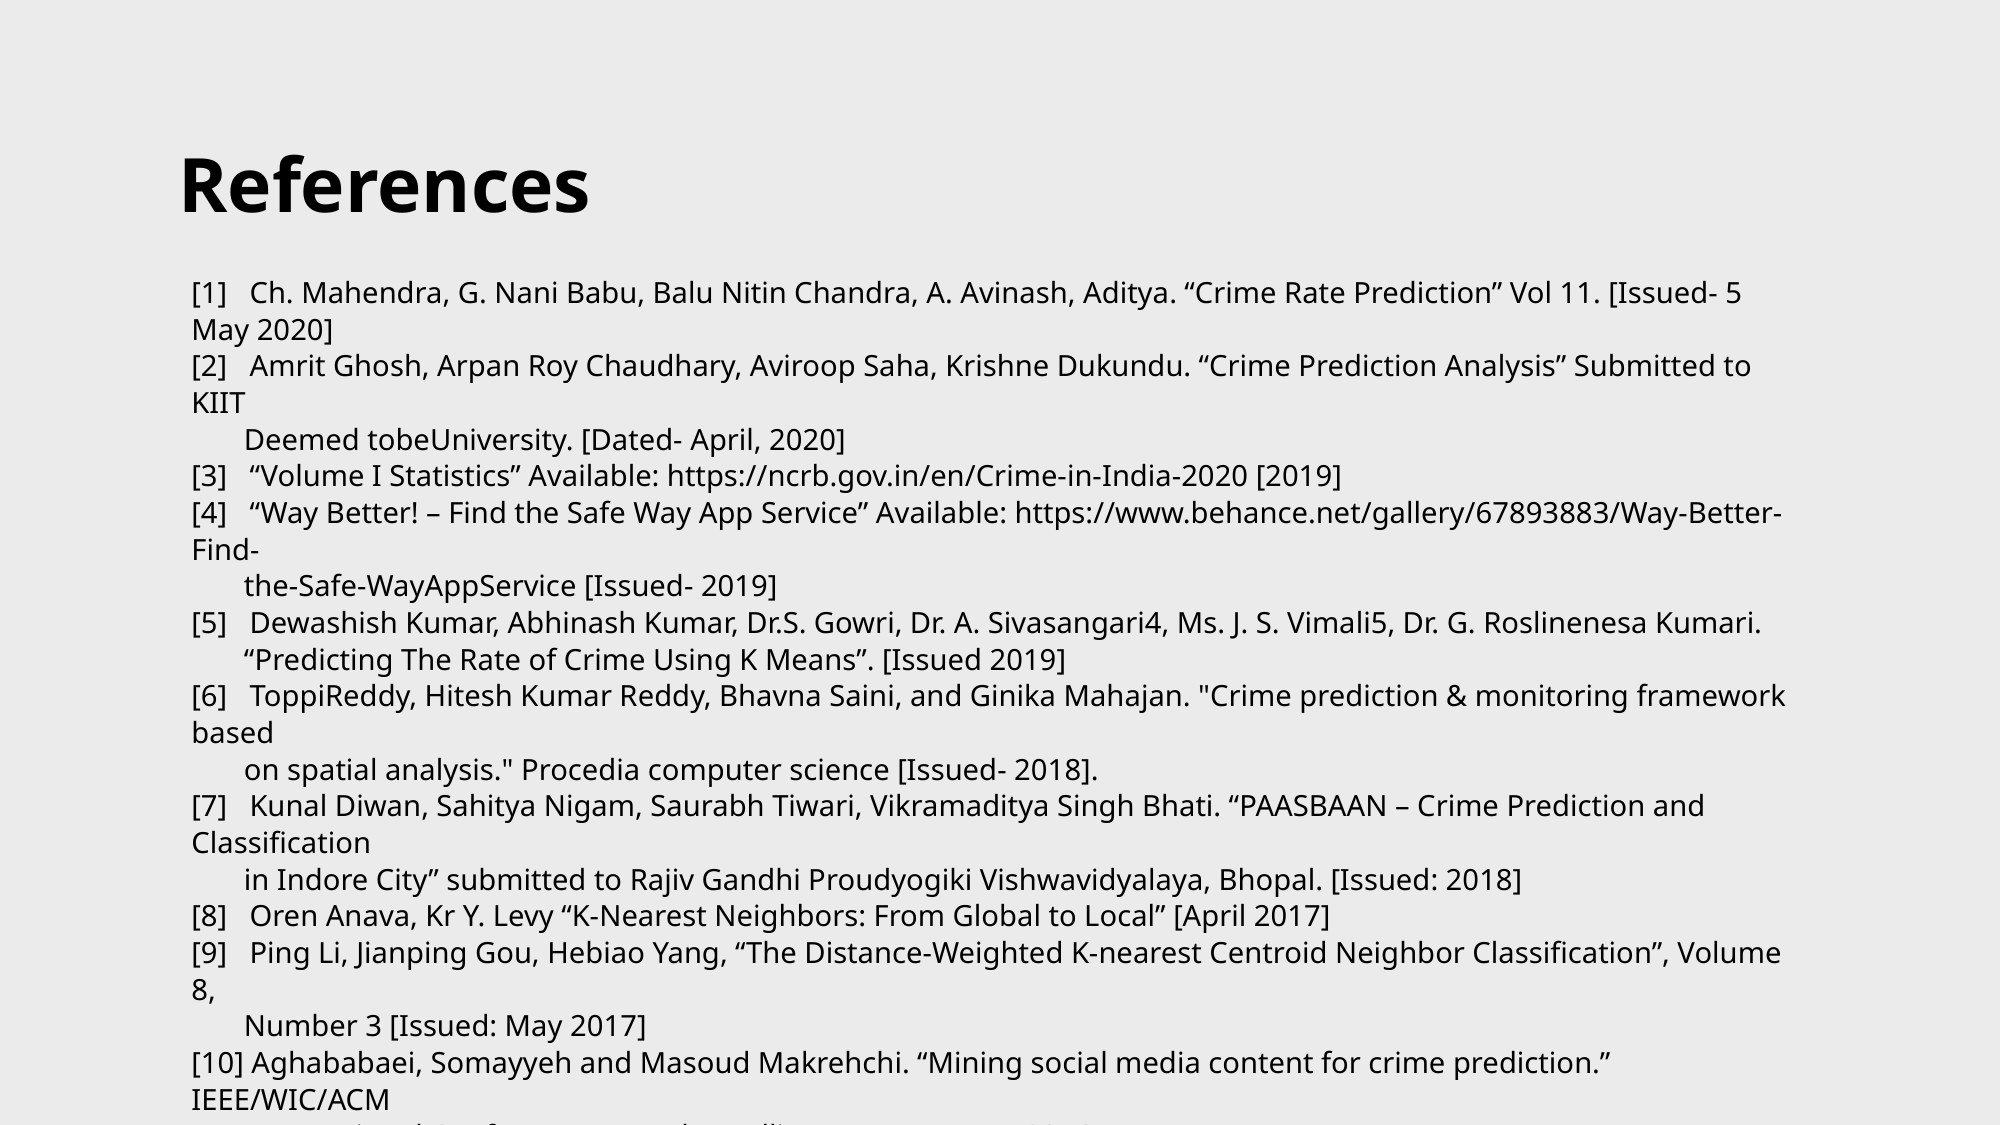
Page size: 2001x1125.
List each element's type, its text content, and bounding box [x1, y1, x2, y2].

text_box References [163, 129, 607, 235]
text_box [1] Ch. Mahendra, G. Nani Babu, Balu Nitin Chandra, A. Avinash, Aditya. “Crime Rate Prediction” Vol 11. [Issued- 5 May 2020] [2] Amrit Ghosh, Arpan Roy Chaudhary, Aviroop Saha, Krishne Dukundu. “Crime Prediction Analysis” Submitted to KIIT Deemed tobeUniversity. [Dated- April, 2020] [3] “Volume I Statistics” Available: https://ncrb.gov.in/en/Crime-in-India-2020 [2019] [4] “Way Better! – Find the Safe Way App Service” Available: https://www.behance.net/gallery/67893883/Way-Better-Find- the-Safe-WayAppService [Issued- 2019] [5] Dewashish Kumar, Abhinash Kumar, Dr.S. Gowri, Dr. A. Sivasangari4, Ms. J. S. Vimali5, Dr. G. Roslinenesa Kumari. “Predicting The Rate of Crime Using K Means”. [Issued 2019] [6] ToppiReddy, Hitesh Kumar Reddy, Bhavna Saini, and Ginika Mahajan. "Crime prediction & monitoring framework based on spatial analysis." Procedia computer science [Issued- 2018]. [7] Kunal Diwan, Sahitya Nigam, Saurabh Tiwari, Vikramaditya Singh Bhati. “PAASBAAN – Crime Prediction and Classification in Indore City” submitted to Rajiv Gandhi Proudyogiki Vishwavidyalaya, Bhopal. [Issued: 2018] [8] Oren Anava, Kr Y. Levy “K-Nearest Neighbors: From Global to Local” [April 2017] [9] Ping Li, Jianping Gou, Hebiao Yang, “The Distance-Weighted K-nearest Centroid Neighbor Classification”, Volume 8, Number 3 [Issued: May 2017] [10] Aghababaei, Somayyeh and Masoud Makrehchi. “Mining social media content for crime prediction.” IEEE/WIC/ACM International Conference on Web Intelligence (WI). [June 2016] [11] Ming Zhao, and Jingchao Chen, “Improvement and Comparison of Weighted k Nearest Neighbors Classifiers for Model Selection”, Volume 10 [Issued: 2016]. [12] Ming Zhao, and Jingchao Chen, “Improvement and Comparison of Weighted k NearestNeighbors Classifiers for Model Selection”, [Issued- 2016]. [176, 265, 1822, 1125]
